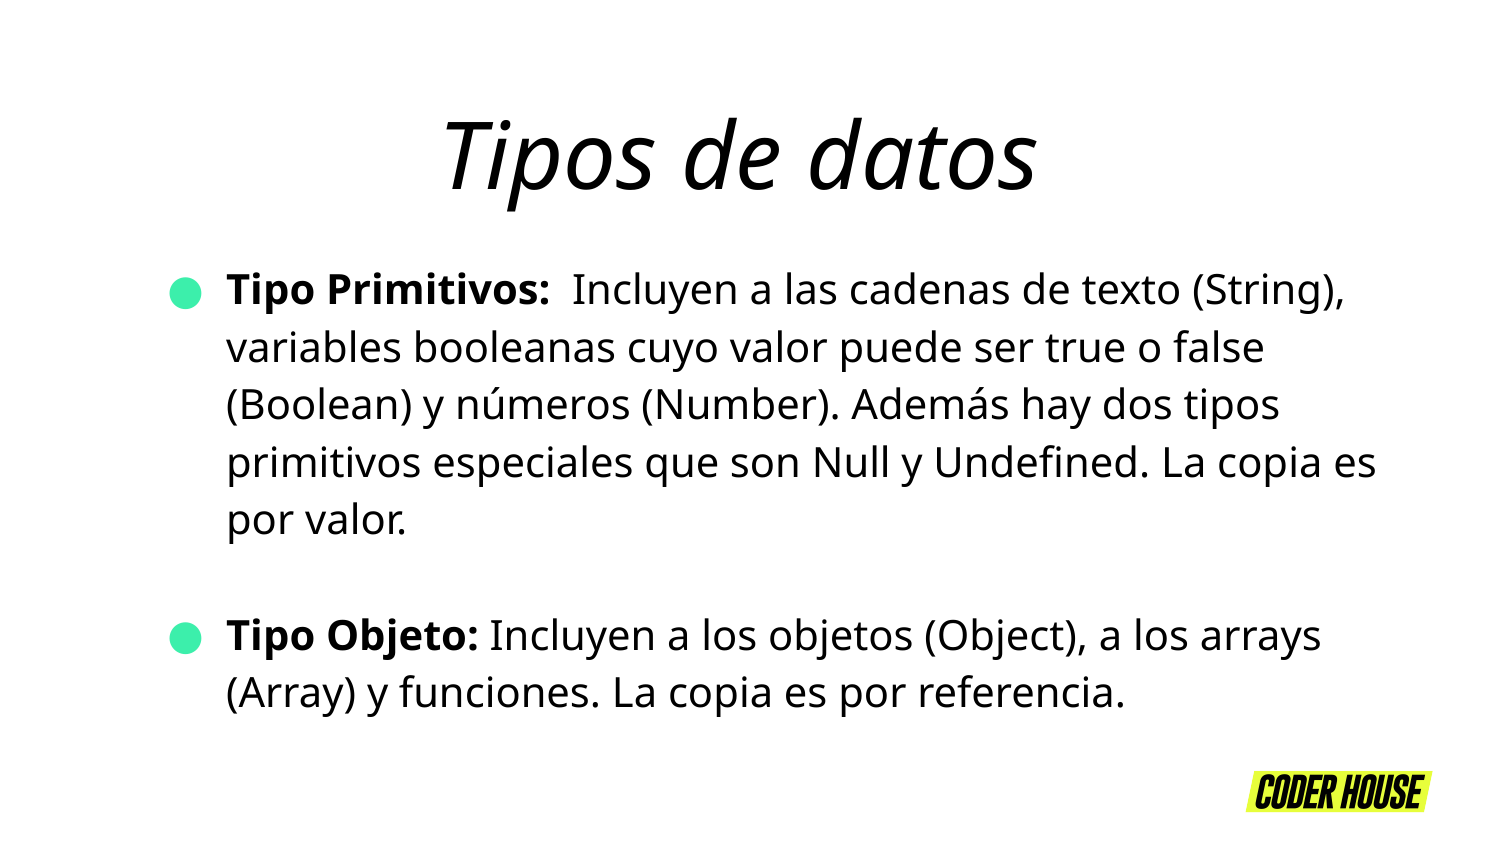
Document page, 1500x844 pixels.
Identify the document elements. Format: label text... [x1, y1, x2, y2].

text_box Tipos de datos [274, 81, 1204, 243]
text_box Tipo Primitivos: Incluyen a las cadenas de texto (String), variables booleanas cuyo valor puede ser true o false (Boolean) y números (Number). Además hay dos tipos primitivos especiales que son Null y Undefined. La copia es por valor. Tipo Objeto: Incluyen a los objetos (Object), a los arrays (Array) y funciones. La copia es por referencia. [135, 243, 1399, 728]
picture [1241, 764, 1437, 819]
